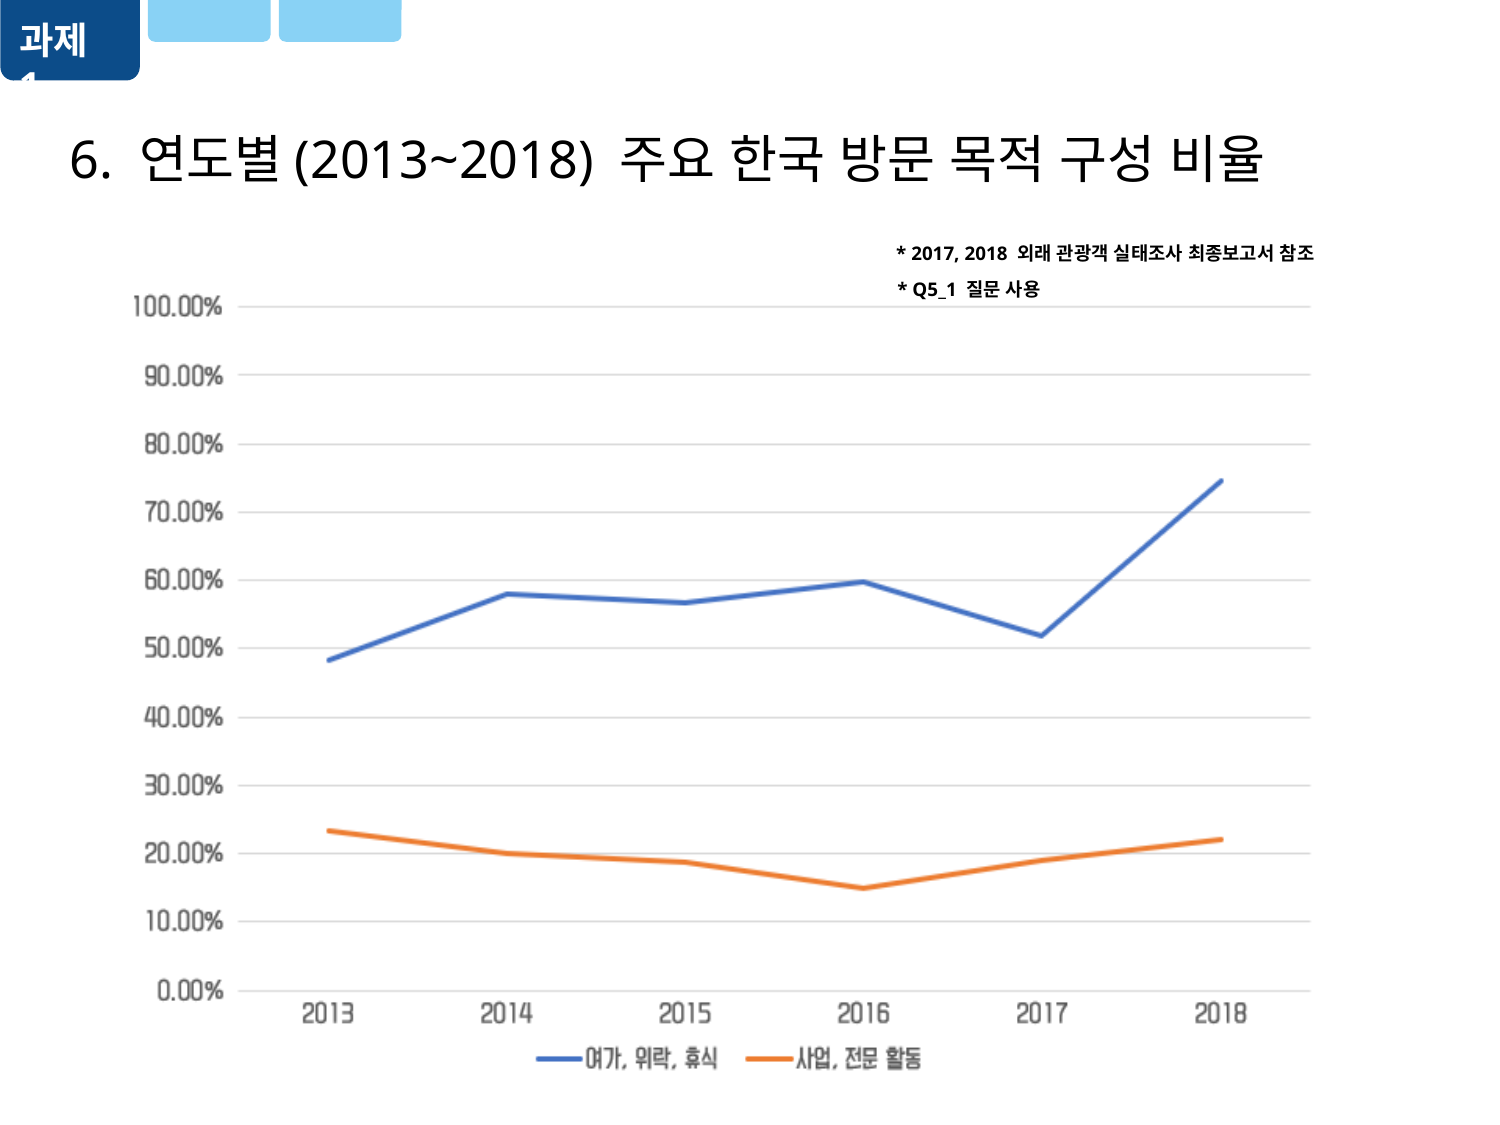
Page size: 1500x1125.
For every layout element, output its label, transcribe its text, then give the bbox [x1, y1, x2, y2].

text_box [0, 0, 141, 78]
picture [121, 275, 1338, 1095]
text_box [688, 234, 1386, 308]
text_box 과제 1 [4, 9, 144, 115]
text_box [146, 0, 272, 43]
text_box 6. 연도별(2013~2018) 주요 한국 방문 목적 구성 비율 [54, 118, 1323, 197]
text_box [277, 0, 403, 43]
